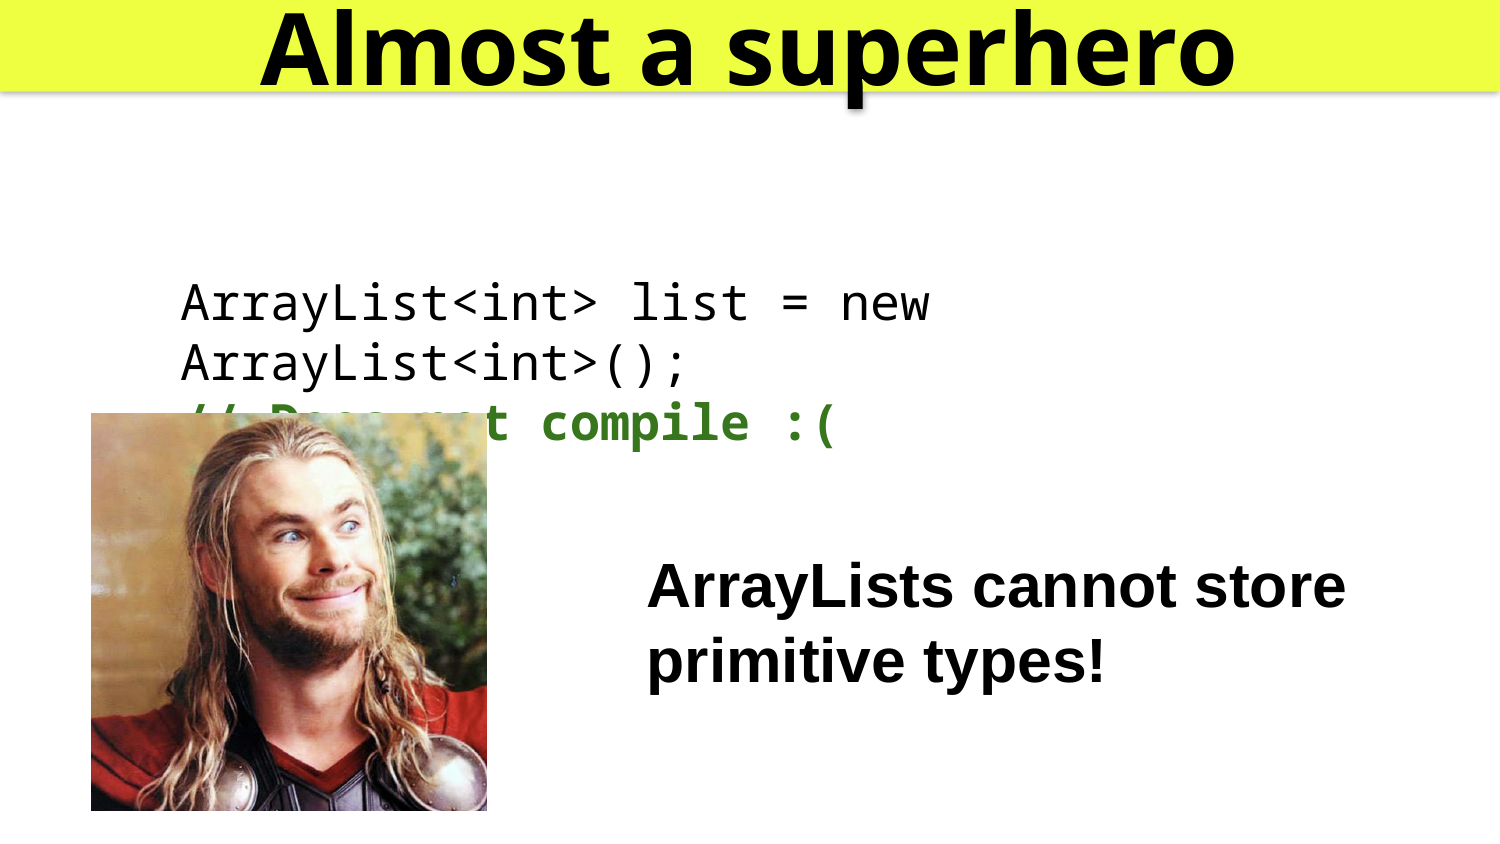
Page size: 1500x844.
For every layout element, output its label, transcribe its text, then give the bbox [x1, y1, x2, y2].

text_box [364, 361, 692, 441]
text_box Almost a superhero [0, 0, 1500, 92]
text_box ArrayLists cannot store primitive types! [631, 530, 1500, 636]
text_box ArrayList<int> list = new ArrayList<int>(); // Does not compile :( [165, 255, 1404, 361]
picture [91, 413, 487, 812]
